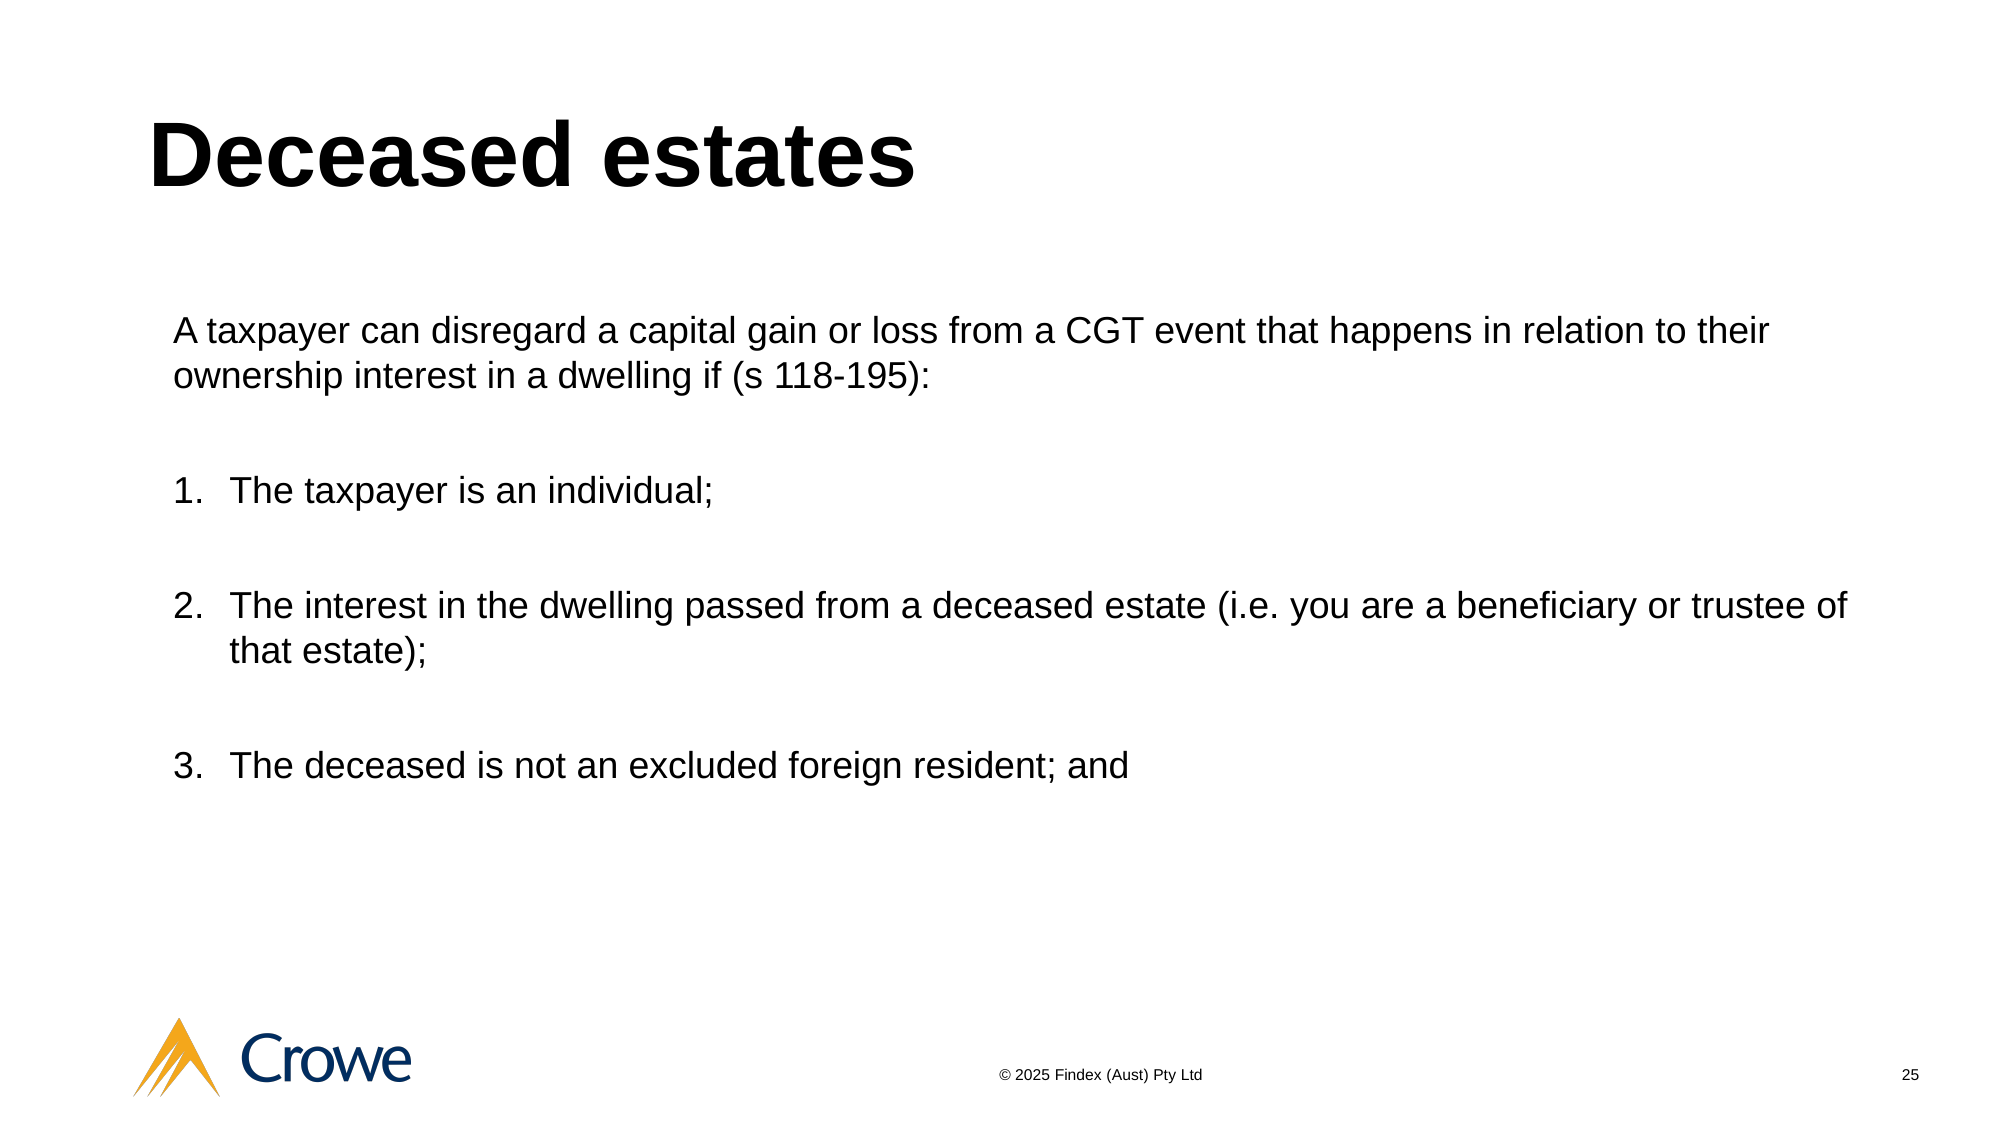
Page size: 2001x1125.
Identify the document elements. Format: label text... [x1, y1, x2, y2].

text_box A taxpayer can disregard a capital gain or loss from a CGT event that happens in relation to their ownership interest in a dwelling if (s 118-195): The taxpayer is an individual; The interest in the dwelling passed from a deceased estate (i.e. you are a beneficiary or trustee of that estate); The deceased is not an excluded foreign resident; and [158, 298, 1895, 1033]
title Deceased estates [133, 87, 1920, 239]
picture [133, 1018, 411, 1097]
list [133, 273, 1870, 1008]
